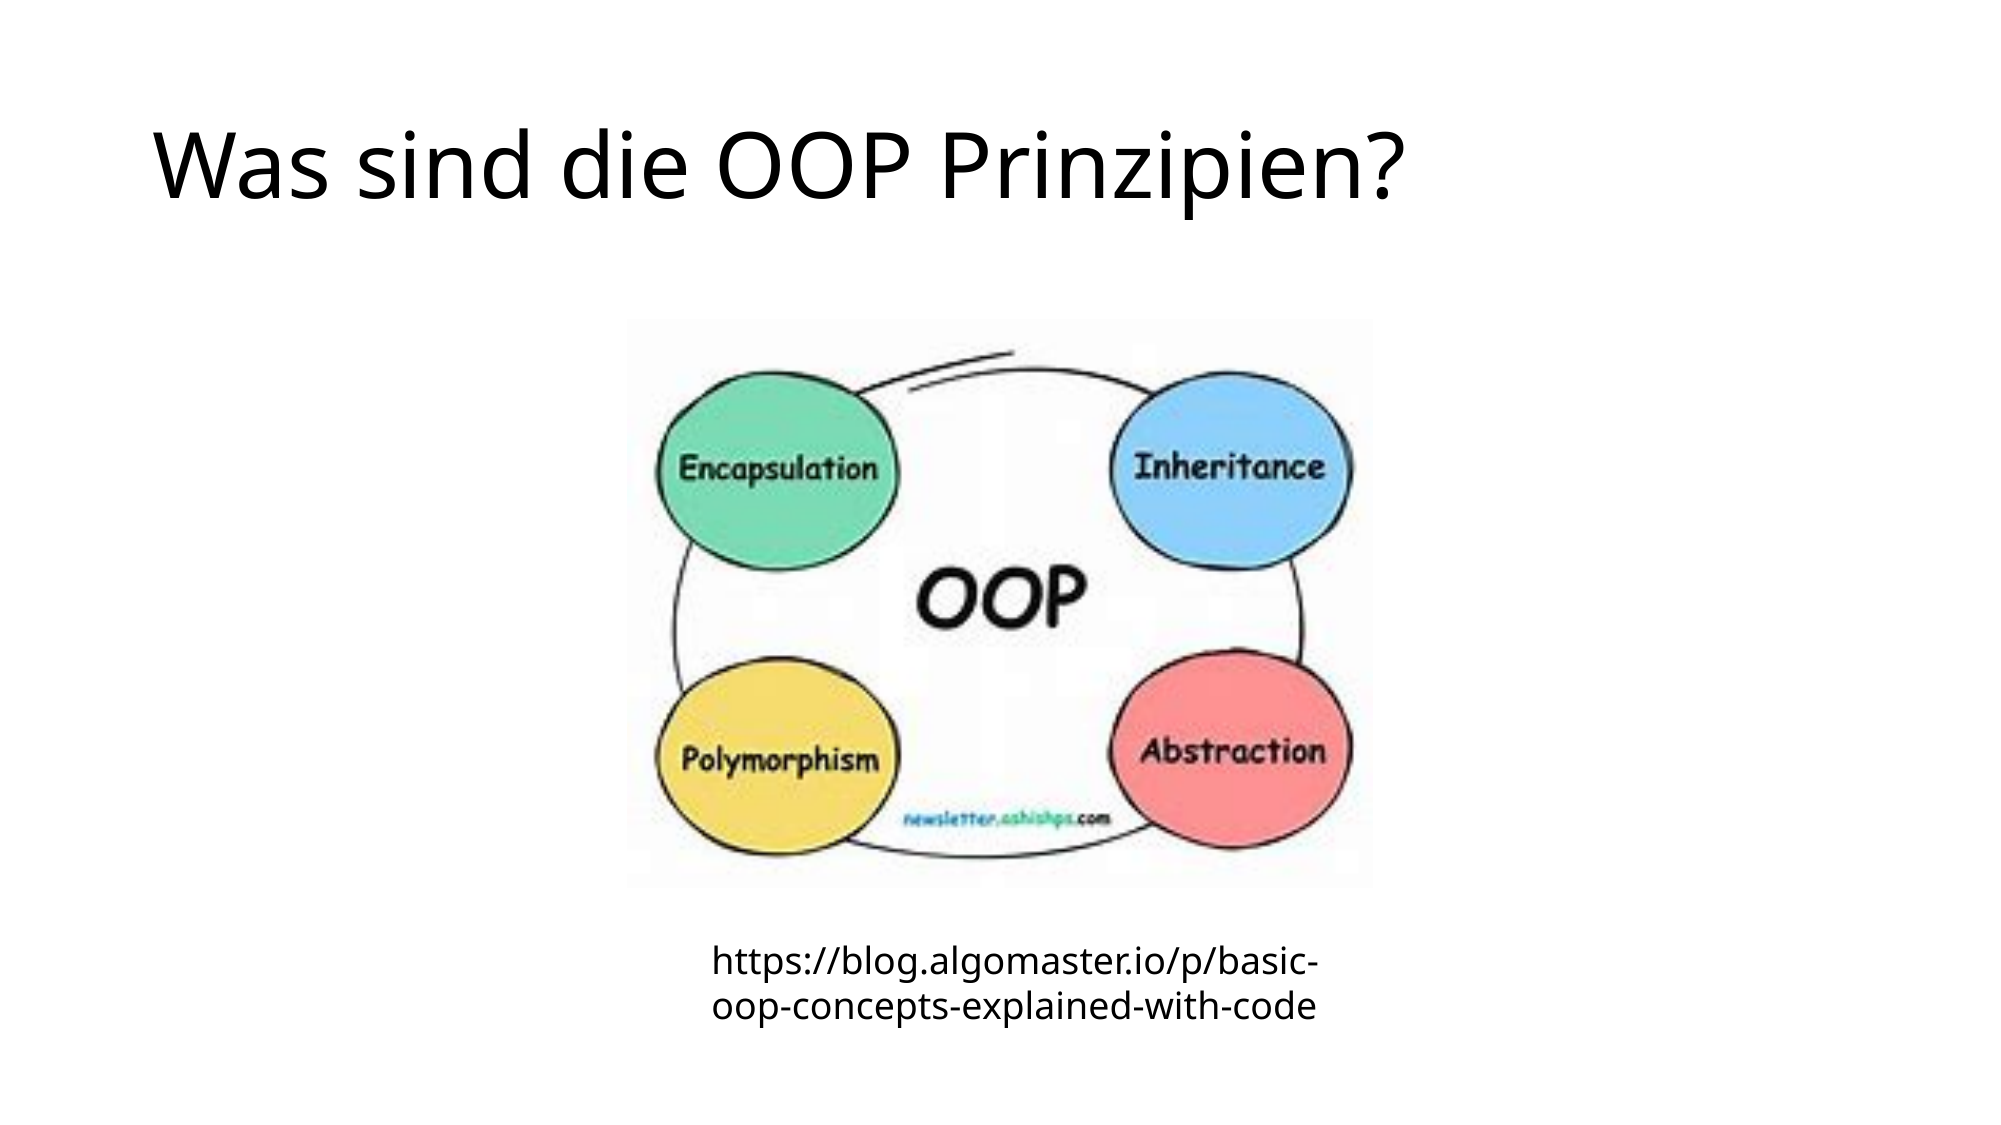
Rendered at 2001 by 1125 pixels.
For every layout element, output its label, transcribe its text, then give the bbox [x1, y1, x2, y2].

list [627, 318, 1373, 888]
text_box https://blog.algomaster.io/p/basic-oop-concepts-explained-with-code [696, 929, 1405, 1034]
title Was sind die OOP Prinzipien? [137, 59, 1863, 278]
